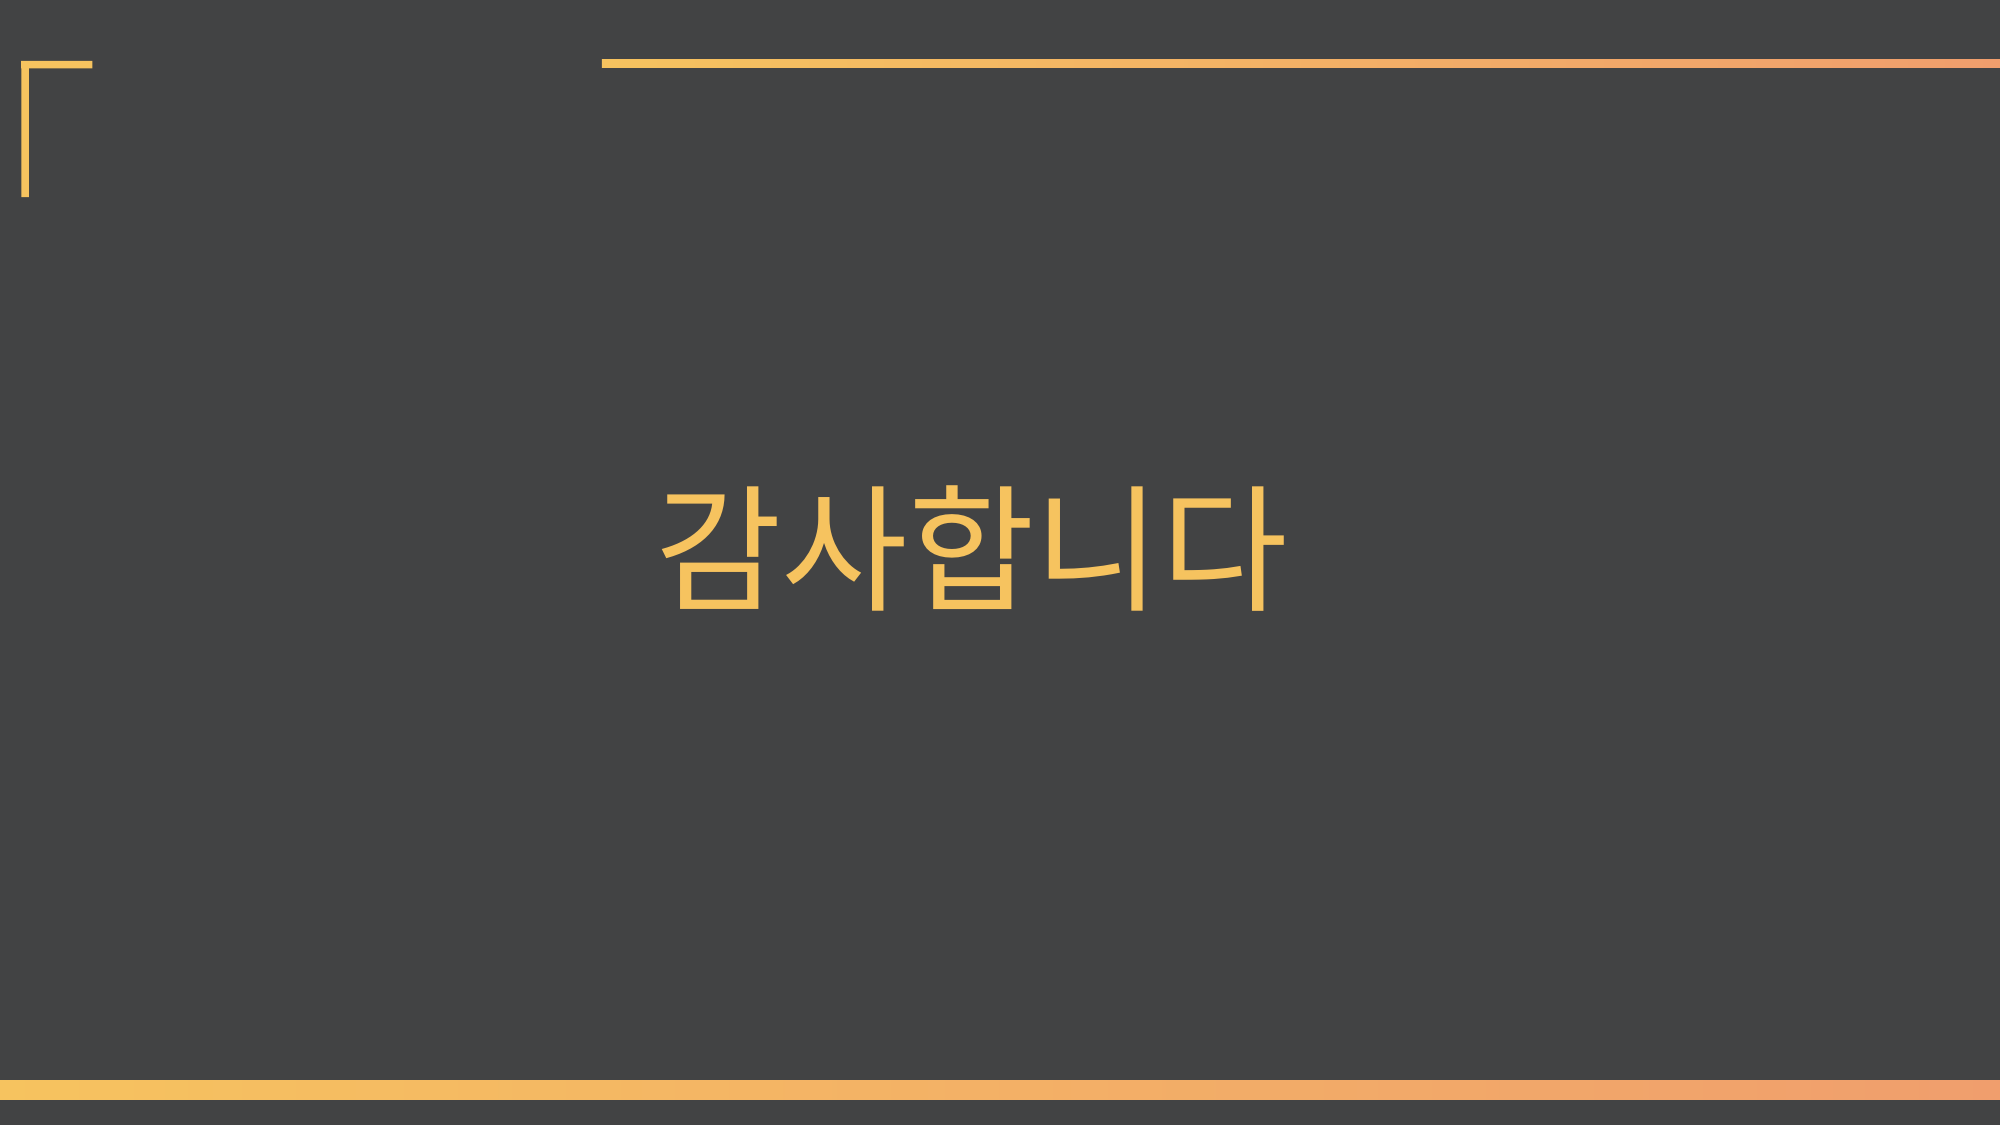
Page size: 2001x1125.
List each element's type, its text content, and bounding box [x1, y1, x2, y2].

text_box [0, 1079, 2000, 1101]
text_box [30, 60, 94, 69]
text_box 감사합니다 [640, 455, 1503, 635]
text_box [601, 59, 2000, 68]
text_box [20, 60, 30, 198]
